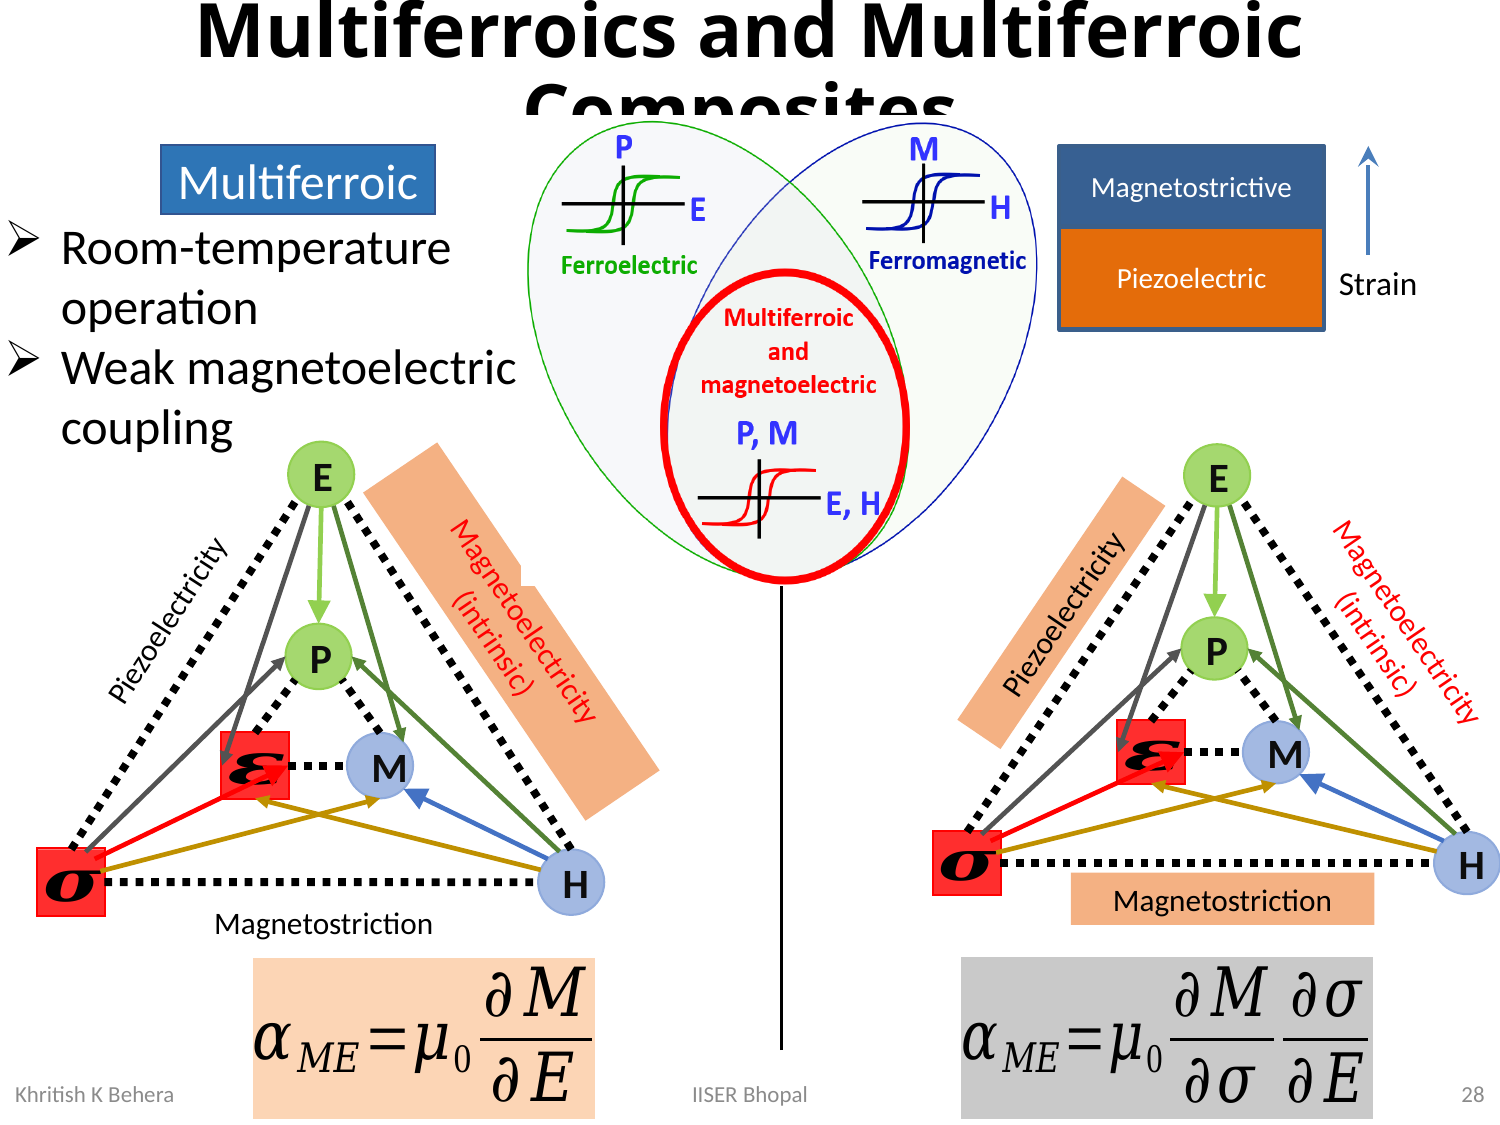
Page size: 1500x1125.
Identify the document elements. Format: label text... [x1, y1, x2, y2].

footer IISER Bhopal [496, 1063, 1004, 1124]
picture [521, 115, 1042, 586]
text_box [934, 444, 1500, 926]
title Multiferroics and Multiferroic Composites [0, 1, 1500, 146]
text_box Room-temperature operation Weak magnetoelectric coupling [0, 206, 521, 462]
slide_number 28 [1162, 1063, 1500, 1124]
text_box Multiferroic [160, 144, 436, 206]
slide_number Khritish K Behera [0, 1063, 338, 1124]
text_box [38, 437, 605, 952]
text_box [1059, 145, 1456, 330]
